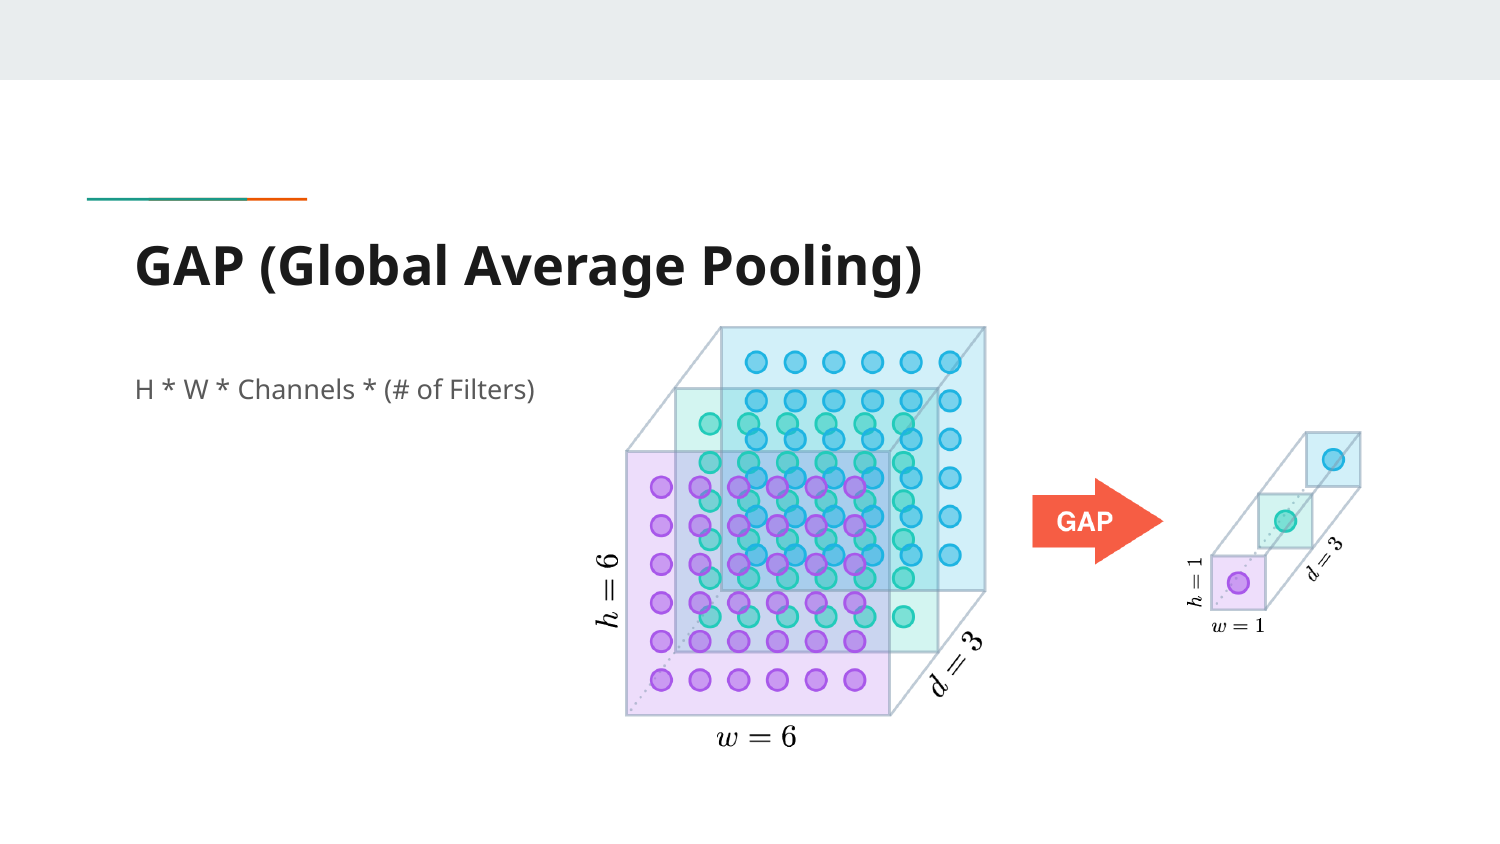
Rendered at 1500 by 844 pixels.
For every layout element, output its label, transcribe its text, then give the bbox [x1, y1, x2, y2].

title GAP (Global Average Pooling) [119, 216, 1381, 305]
list H * W * Channels * (# of Filters) [119, 352, 569, 724]
picture [575, 303, 1382, 772]
